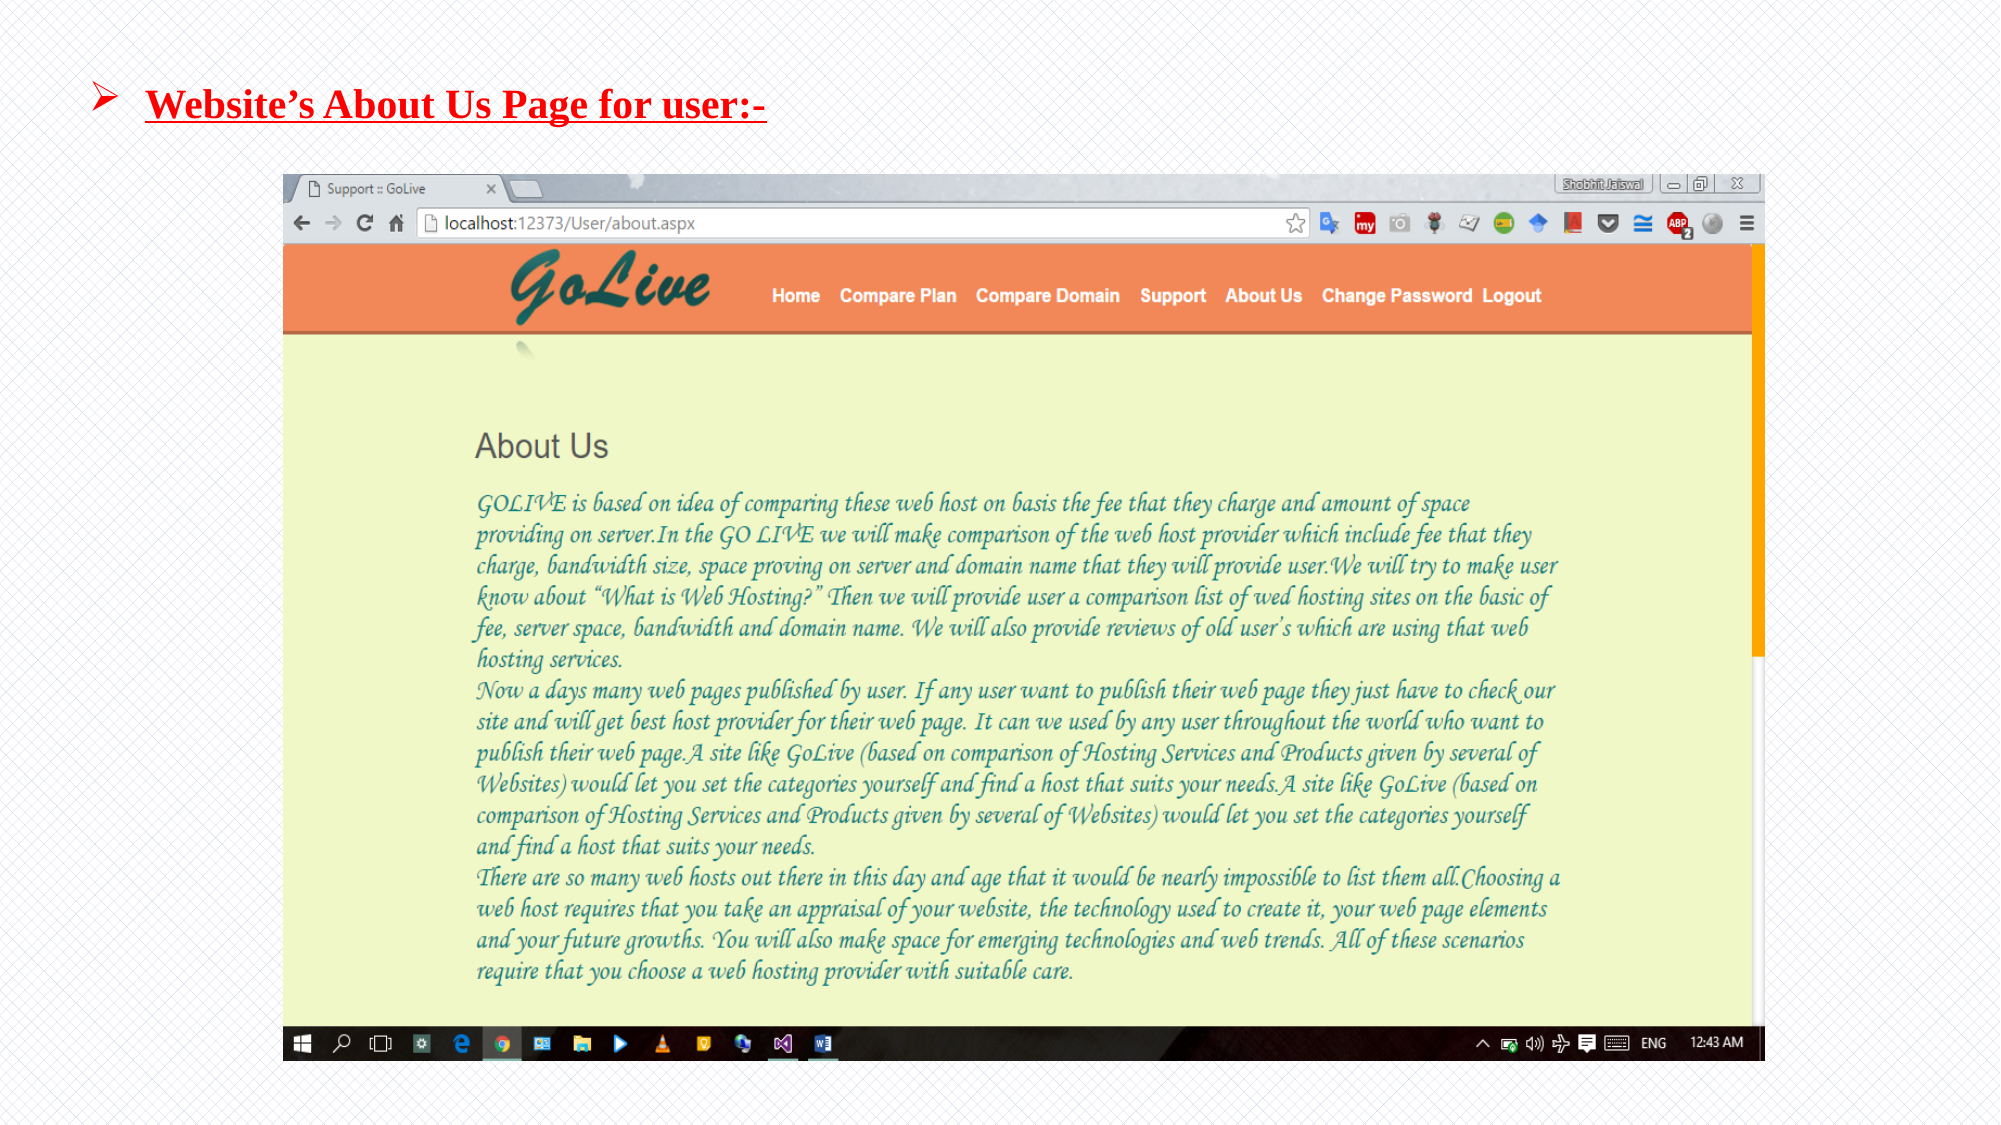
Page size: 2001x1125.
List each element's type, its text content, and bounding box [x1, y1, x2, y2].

picture [283, 174, 1765, 1061]
text_box Website’s About Us Page for user:- [73, 65, 782, 135]
